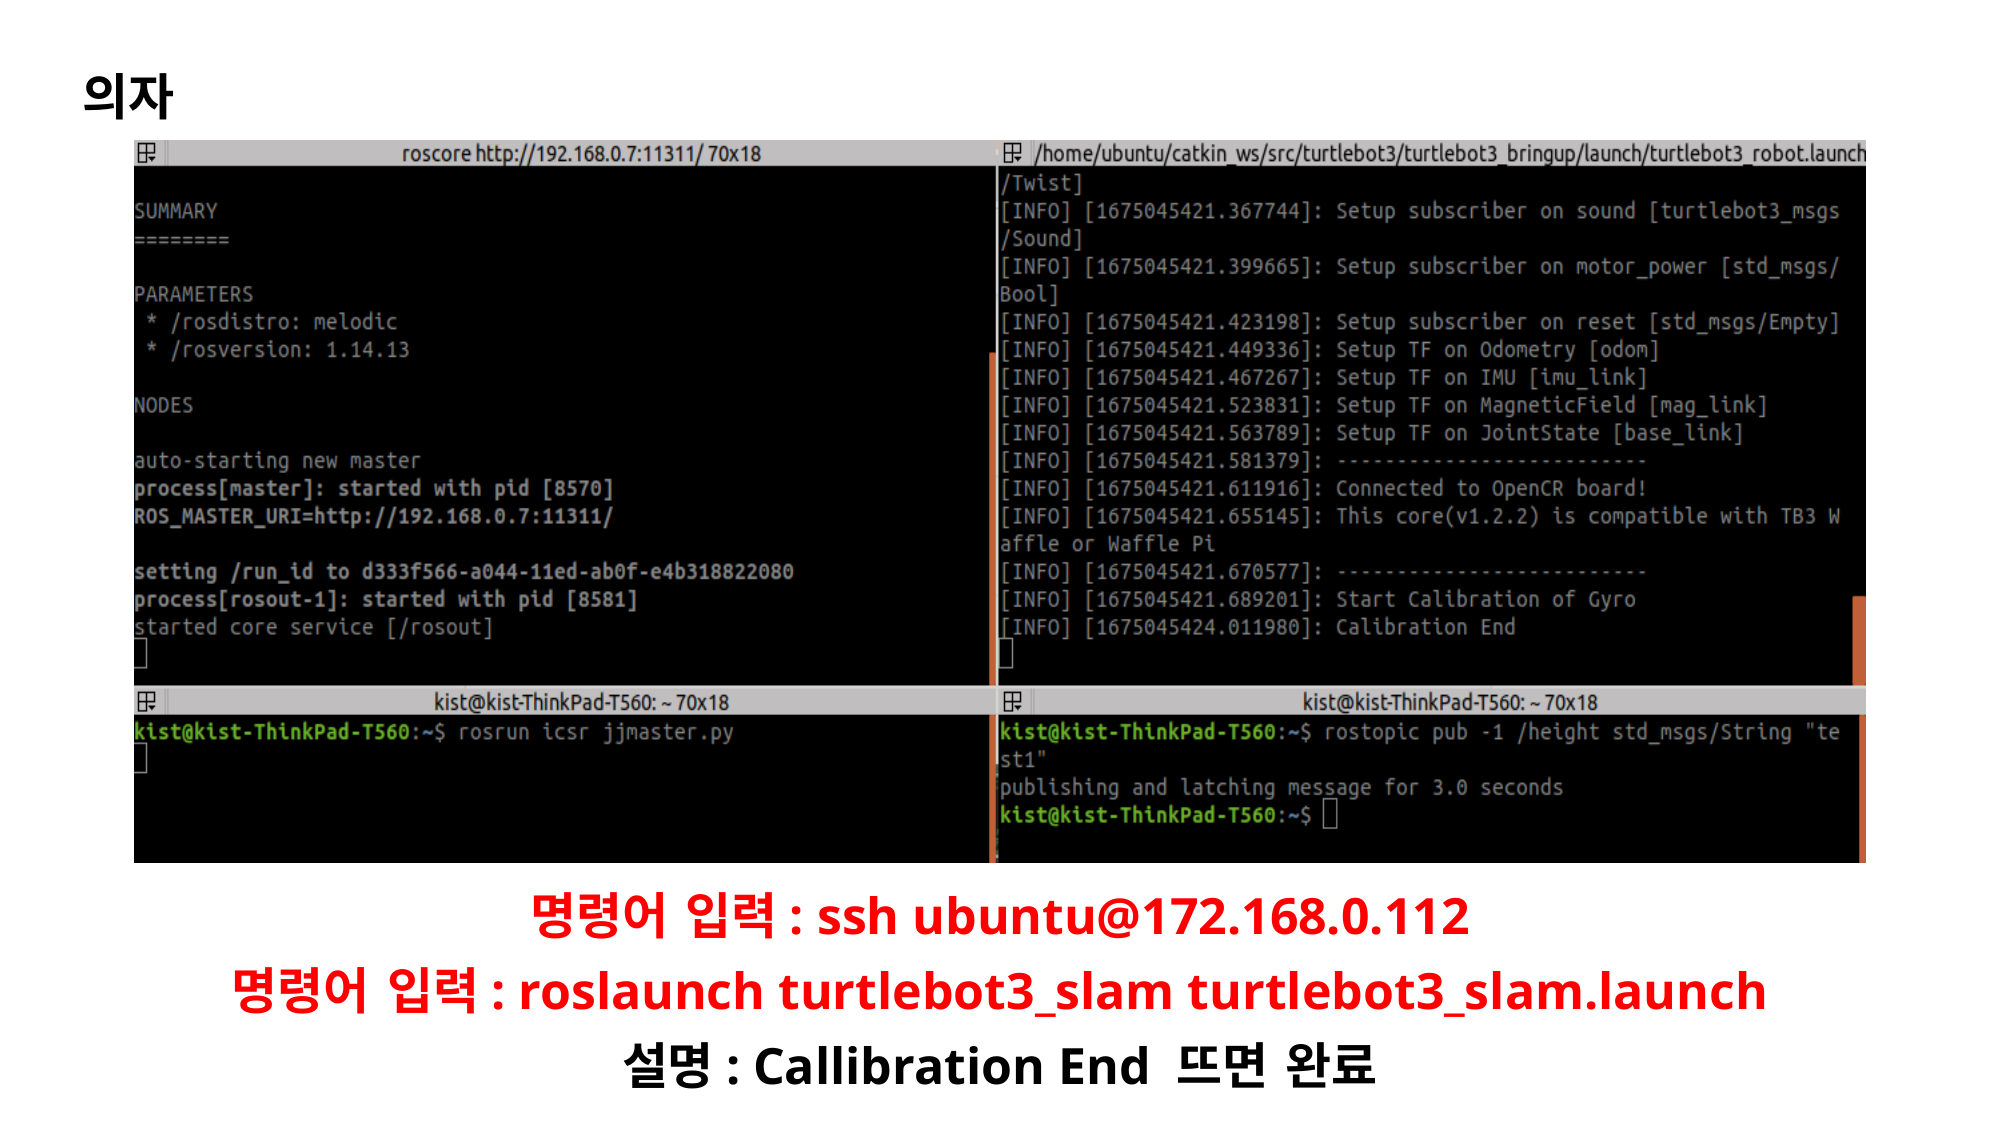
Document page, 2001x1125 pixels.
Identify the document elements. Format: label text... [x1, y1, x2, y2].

text_box 명령어 입력: ssh ubuntu@172.168.0.112 명령어 입력: roslaunch turtlebot3_slam turtlebot3_slam.launch 설명: Callibration End 뜨면 완료 [157, 884, 1843, 1125]
picture [134, 140, 1866, 864]
text_box 의자 [37, 65, 1362, 337]
